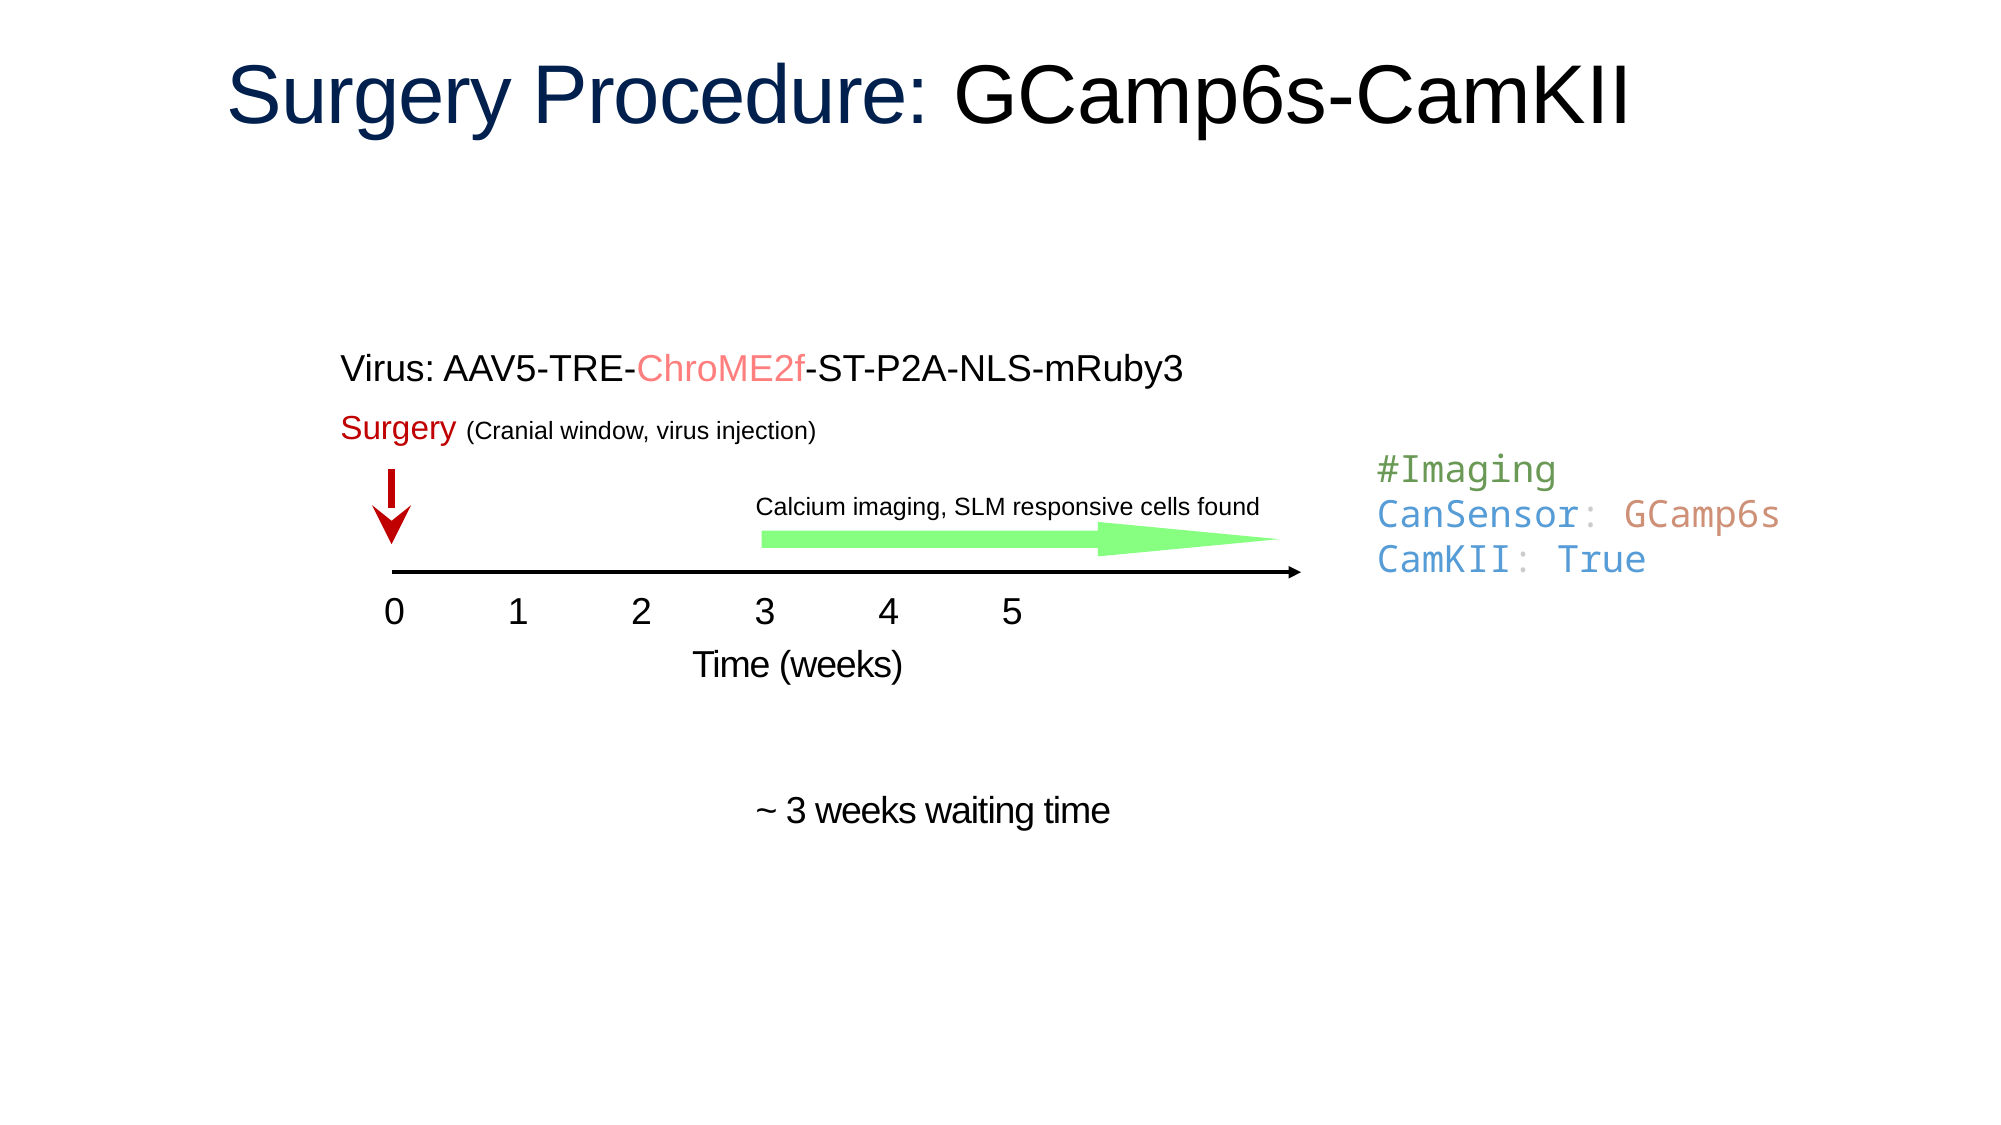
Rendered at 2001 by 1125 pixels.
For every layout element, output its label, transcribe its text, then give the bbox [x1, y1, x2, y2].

text_box [760, 528, 1279, 558]
text_box Calcium imaging, SLM responsive cells found [740, 482, 1651, 528]
text_box Virus: AAV5-TRE-ChroME2f-ST-P2A-NLS-mRuby3 [325, 336, 1217, 397]
text_box ~ 3 weeks waiting time [740, 778, 1429, 838]
text_box 0 1 2 3 4 5 [369, 579, 1196, 775]
title Surgery Procedure: GCamp6s-CamKII [67, 38, 1793, 256]
text_box Surgery (Cranial window, virus injection) [325, 399, 1069, 454]
text_box #Imaging CanSensor: GCamp6s CamKII: True [1362, 437, 1981, 588]
text_box Time (weeks) [677, 632, 1100, 693]
